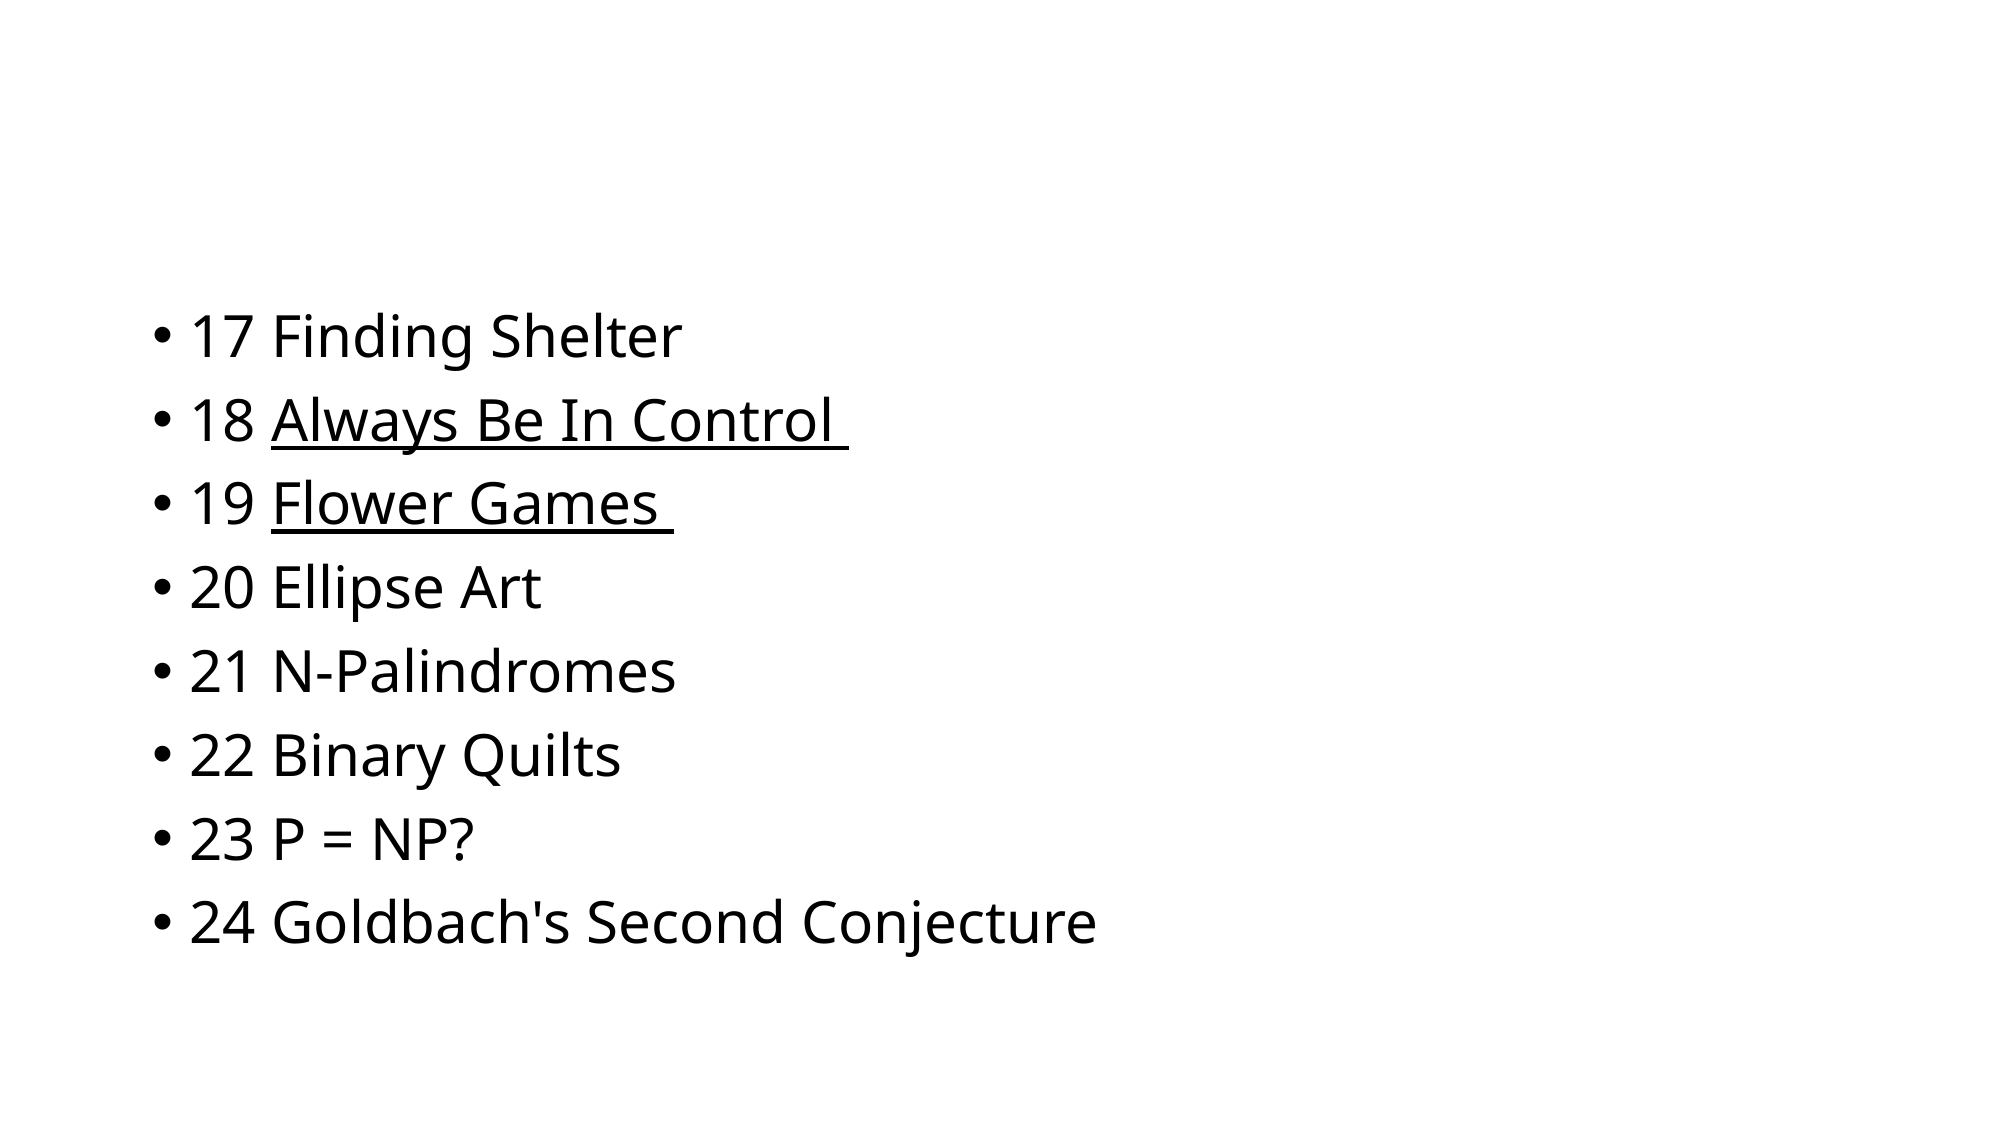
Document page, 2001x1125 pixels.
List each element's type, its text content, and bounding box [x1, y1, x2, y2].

list 17 Finding Shelter KM 18 Always Be In Control 题目怎么说你怎么做 19 Flower Games 找规律 20 Ellipse Art 蒙特卡洛 21 N-Palindromes dp 22 Binary Quilts 双向bfs 23 P = NP? 不会 24 Goldbach's Second Conjecture米勒-拉宾检验 [137, 299, 1863, 1014]
